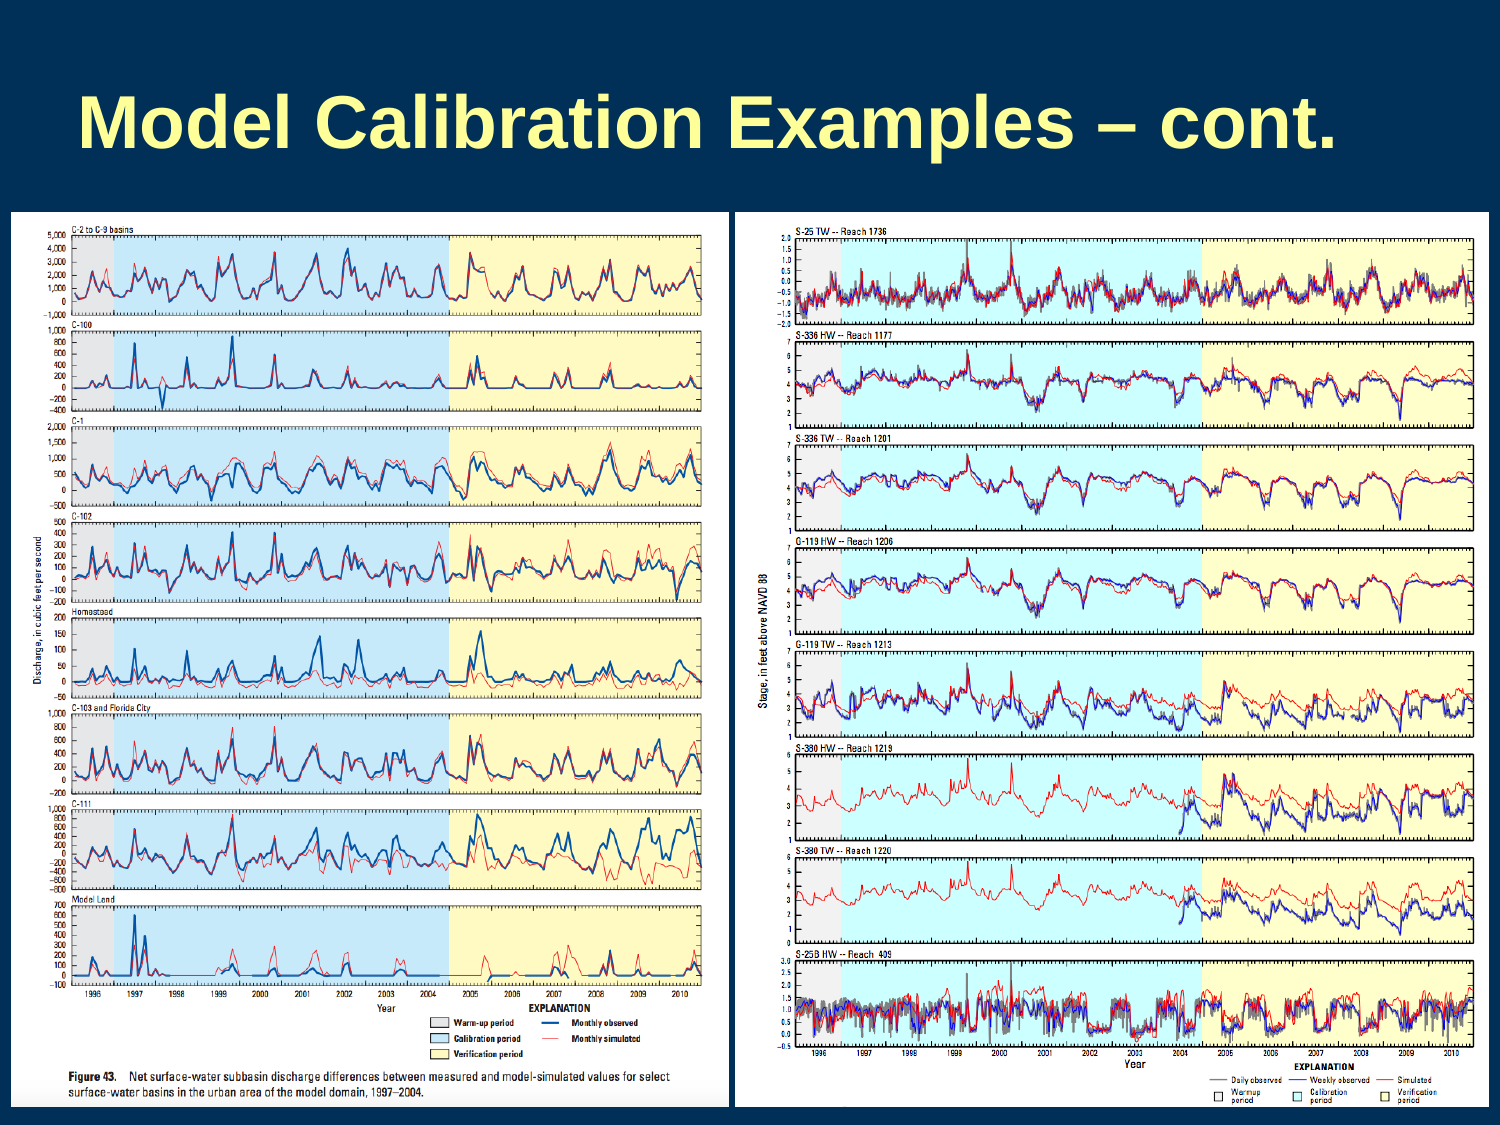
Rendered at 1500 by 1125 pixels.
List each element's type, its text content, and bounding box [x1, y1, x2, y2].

title Model Calibration Examples – cont. [62, 24, 1425, 212]
picture [11, 212, 730, 1108]
picture [735, 212, 1489, 1108]
